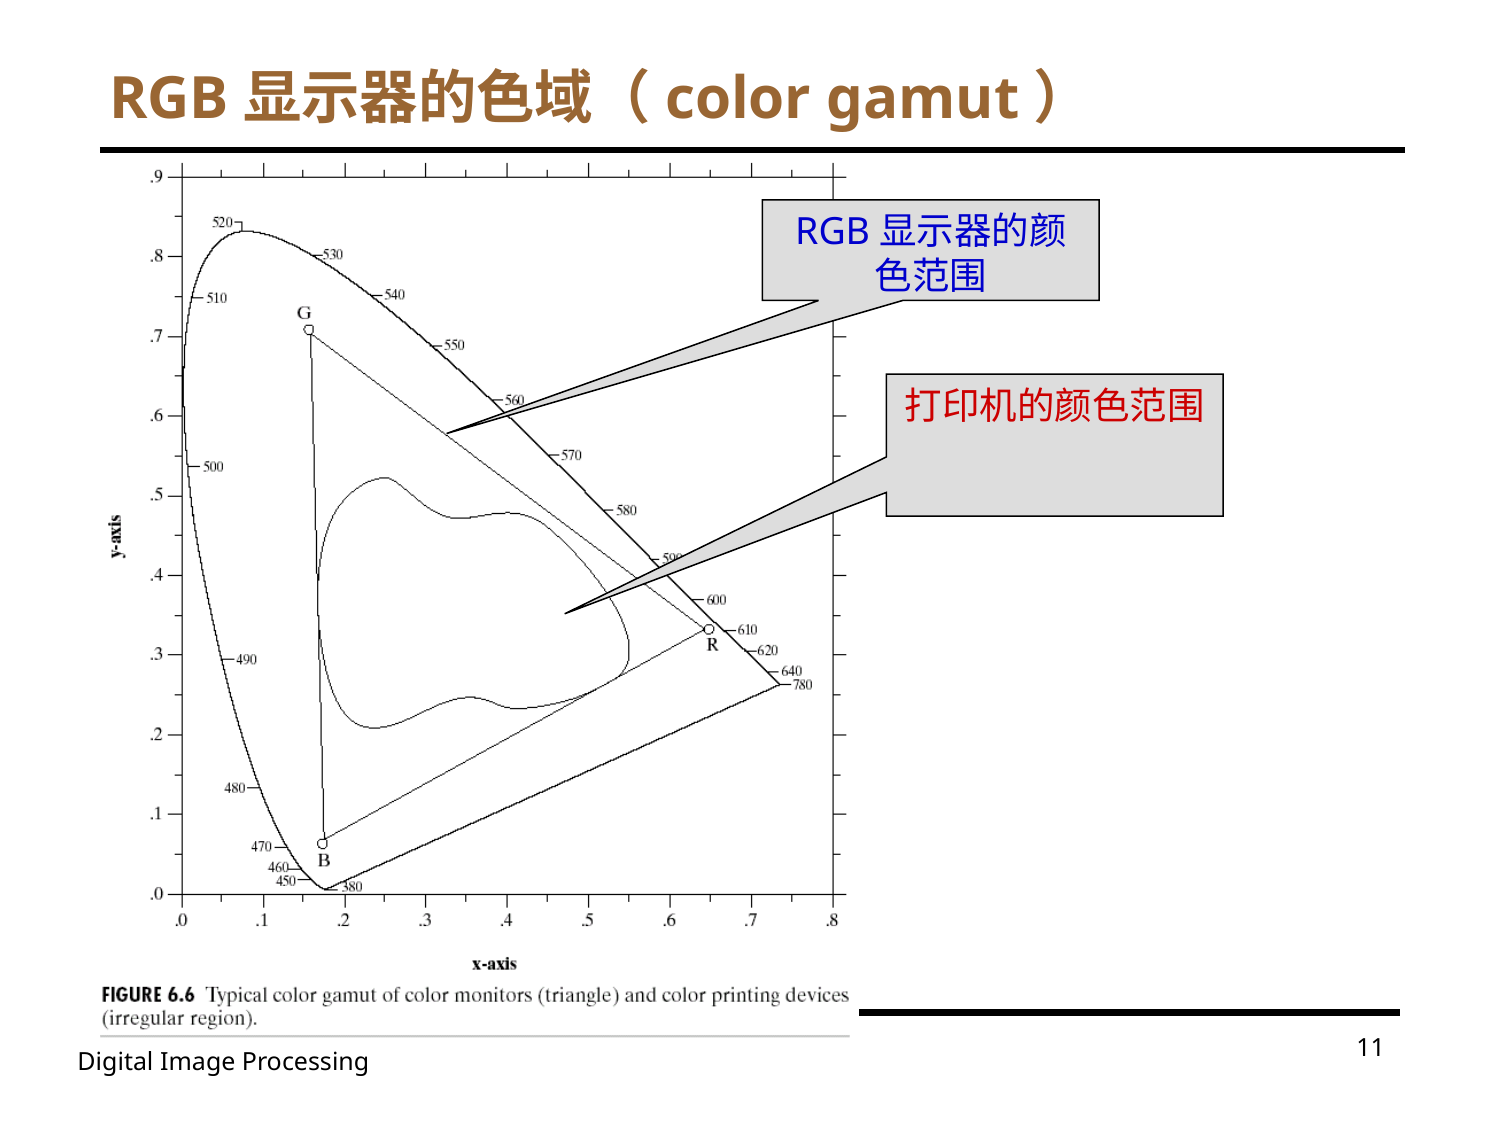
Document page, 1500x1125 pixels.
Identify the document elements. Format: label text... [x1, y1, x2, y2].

text_box 打印机的颜色范围 [859, 374, 1224, 517]
picture [91, 155, 859, 1042]
text_box RGB显示器的颜色范围 [859, 199, 1100, 314]
slide_number Digital Image Processing [62, 1037, 488, 1116]
title RGB显示器的色域（color gamut） [94, 50, 1407, 138]
slide_number 11 [1074, 1024, 1400, 1103]
